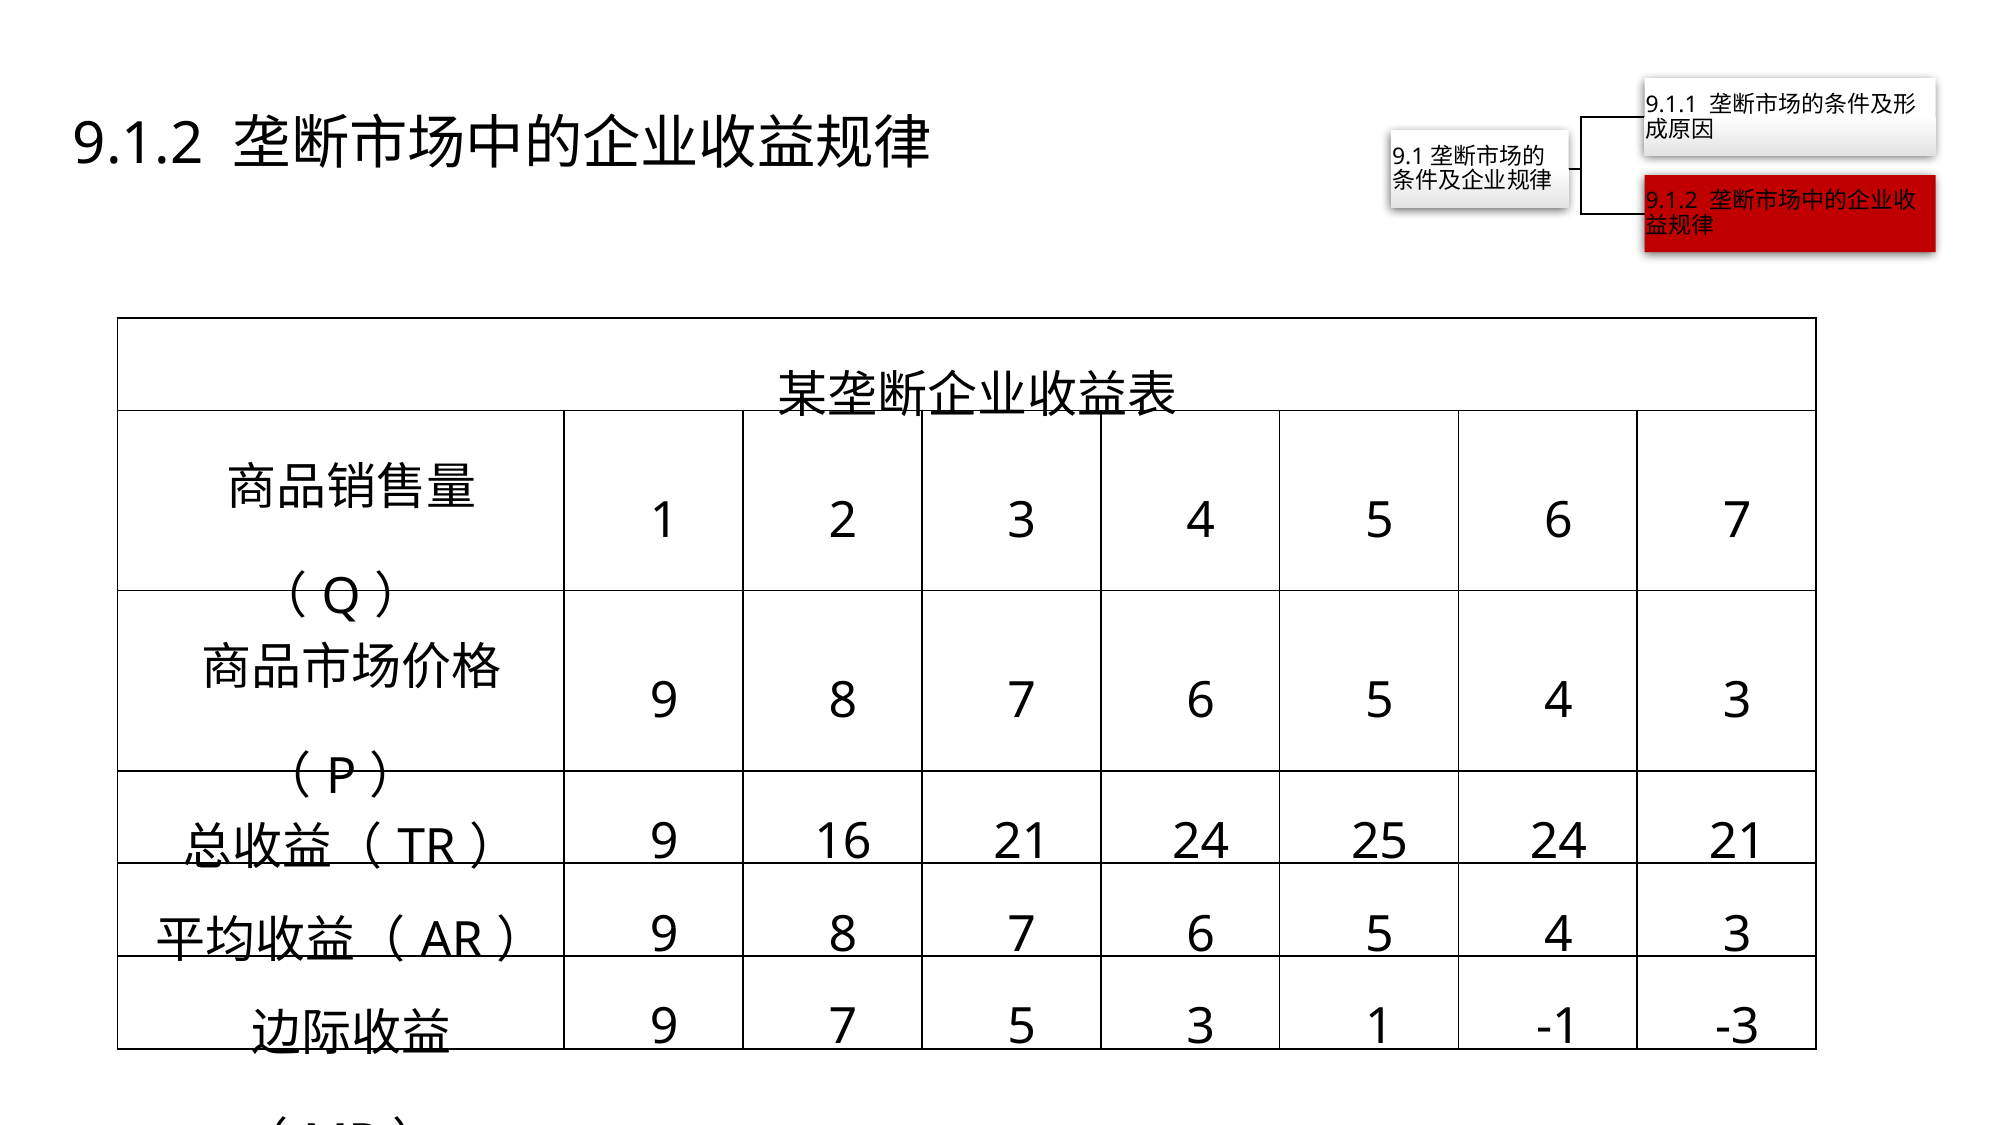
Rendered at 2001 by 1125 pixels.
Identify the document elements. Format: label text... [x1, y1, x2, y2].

table_cell 商品销售量（Q） [118, 411, 563, 590]
table_cell 平均收益（AR） [118, 864, 563, 955]
table_cell 商品市场价格（P） [118, 591, 563, 770]
table_cell -1 [1459, 957, 1636, 1048]
table_cell 5 [923, 957, 1100, 1048]
table_cell 7 [923, 864, 1100, 955]
table_cell 7 [1638, 411, 1815, 590]
table_cell 8 [744, 864, 921, 955]
table_cell -3 [1638, 957, 1815, 1048]
table_cell 7 [744, 957, 921, 1048]
table_cell 7 [923, 591, 1100, 770]
table_cell 2 [744, 411, 921, 590]
table_cell 3 [923, 411, 1100, 590]
table_cell 16 [744, 772, 921, 862]
table_cell 9 [565, 957, 742, 1048]
table_cell 8 [744, 591, 921, 770]
table_cell 6 [1102, 864, 1279, 955]
table_cell 24 [1459, 772, 1636, 862]
table_cell 24 [1102, 772, 1279, 862]
table_cell 4 [1102, 411, 1279, 590]
table_cell 9 [565, 591, 742, 770]
table_cell 5 [1280, 864, 1458, 955]
table_cell 4 [1459, 864, 1636, 955]
table_cell 9 [565, 864, 742, 955]
table_cell 6 [1459, 411, 1636, 590]
table_cell 21 [1638, 772, 1815, 862]
table_cell 4 [1459, 591, 1636, 770]
table_cell 1 [565, 411, 742, 590]
table_cell 5 [1280, 591, 1458, 770]
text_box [1307, 0, 2000, 369]
table_cell 3 [1102, 957, 1279, 1048]
table_cell 21 [923, 772, 1100, 862]
table_cell 总收益（TR） [118, 772, 563, 862]
text_box 9.1.2 垄断市场中的企业收益规律 [54, 95, 1307, 184]
table_cell 25 [1280, 772, 1458, 862]
table_cell 9 [565, 772, 742, 862]
table_cell 1 [1280, 957, 1458, 1048]
table_cell 3 [1638, 591, 1815, 770]
table_header 某垄断企业收益表 [118, 319, 1815, 410]
table_cell 5 [1280, 411, 1458, 590]
table_cell 边际收益（MR） [118, 957, 563, 1048]
table_cell 3 [1638, 864, 1815, 955]
table_cell 6 [1102, 591, 1279, 770]
